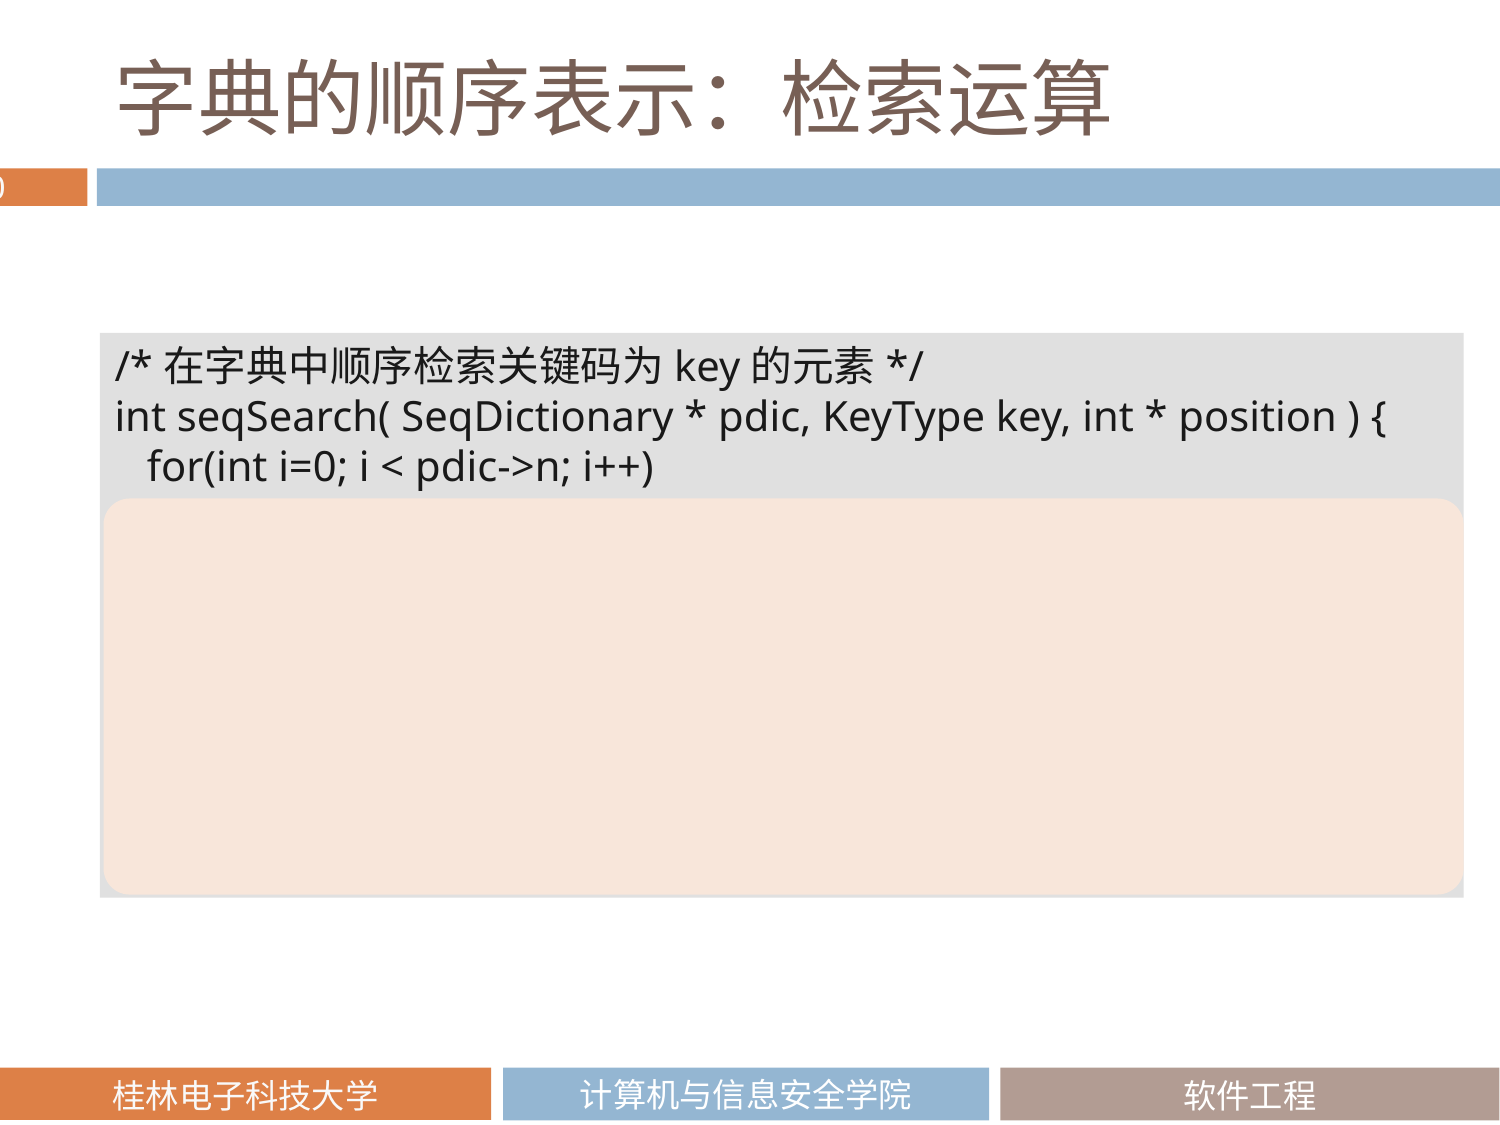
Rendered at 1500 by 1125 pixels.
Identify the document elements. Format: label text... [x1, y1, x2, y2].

title 字典的顺序表示：检索运算 [99, 37, 1438, 155]
text_box [103, 498, 1464, 895]
text_box /*在字典中顺序检索关键码为key的元素*/ int seqSearch( SeqDictionary * pdic, KeyType key, int * position ) { for(int i=0; i < pdic->n; i++) if(pdic->element[i].key==key) { *position=i; return 1 ; } *position=pdic->n; return 0 ; } [99, 332, 1464, 898]
